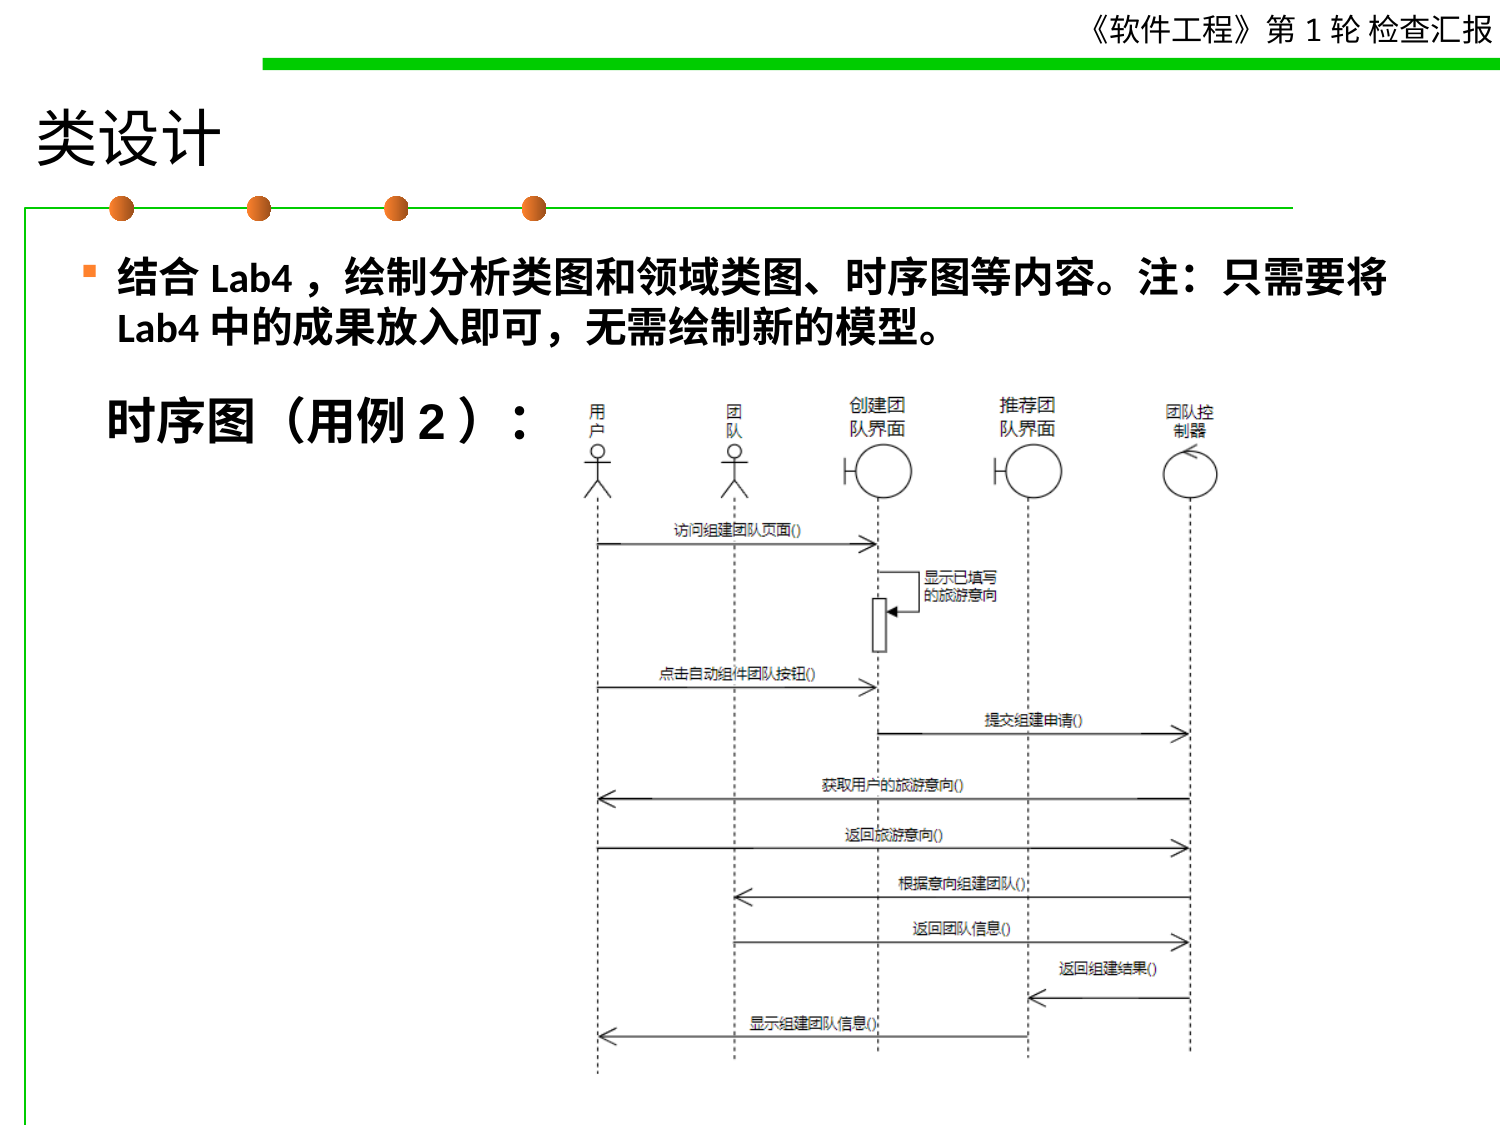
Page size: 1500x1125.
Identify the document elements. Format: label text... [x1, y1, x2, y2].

text_box 时序图（用例2）： [91, 382, 558, 457]
list 结合Lab4，绘制分析类图和领域类图、时序图等内容。注：只需要将Lab4中的成果放入即可，无需绘制新的模型。 [64, 243, 1412, 1083]
picture [560, 381, 1235, 1084]
title 类设计 [20, 83, 1415, 190]
